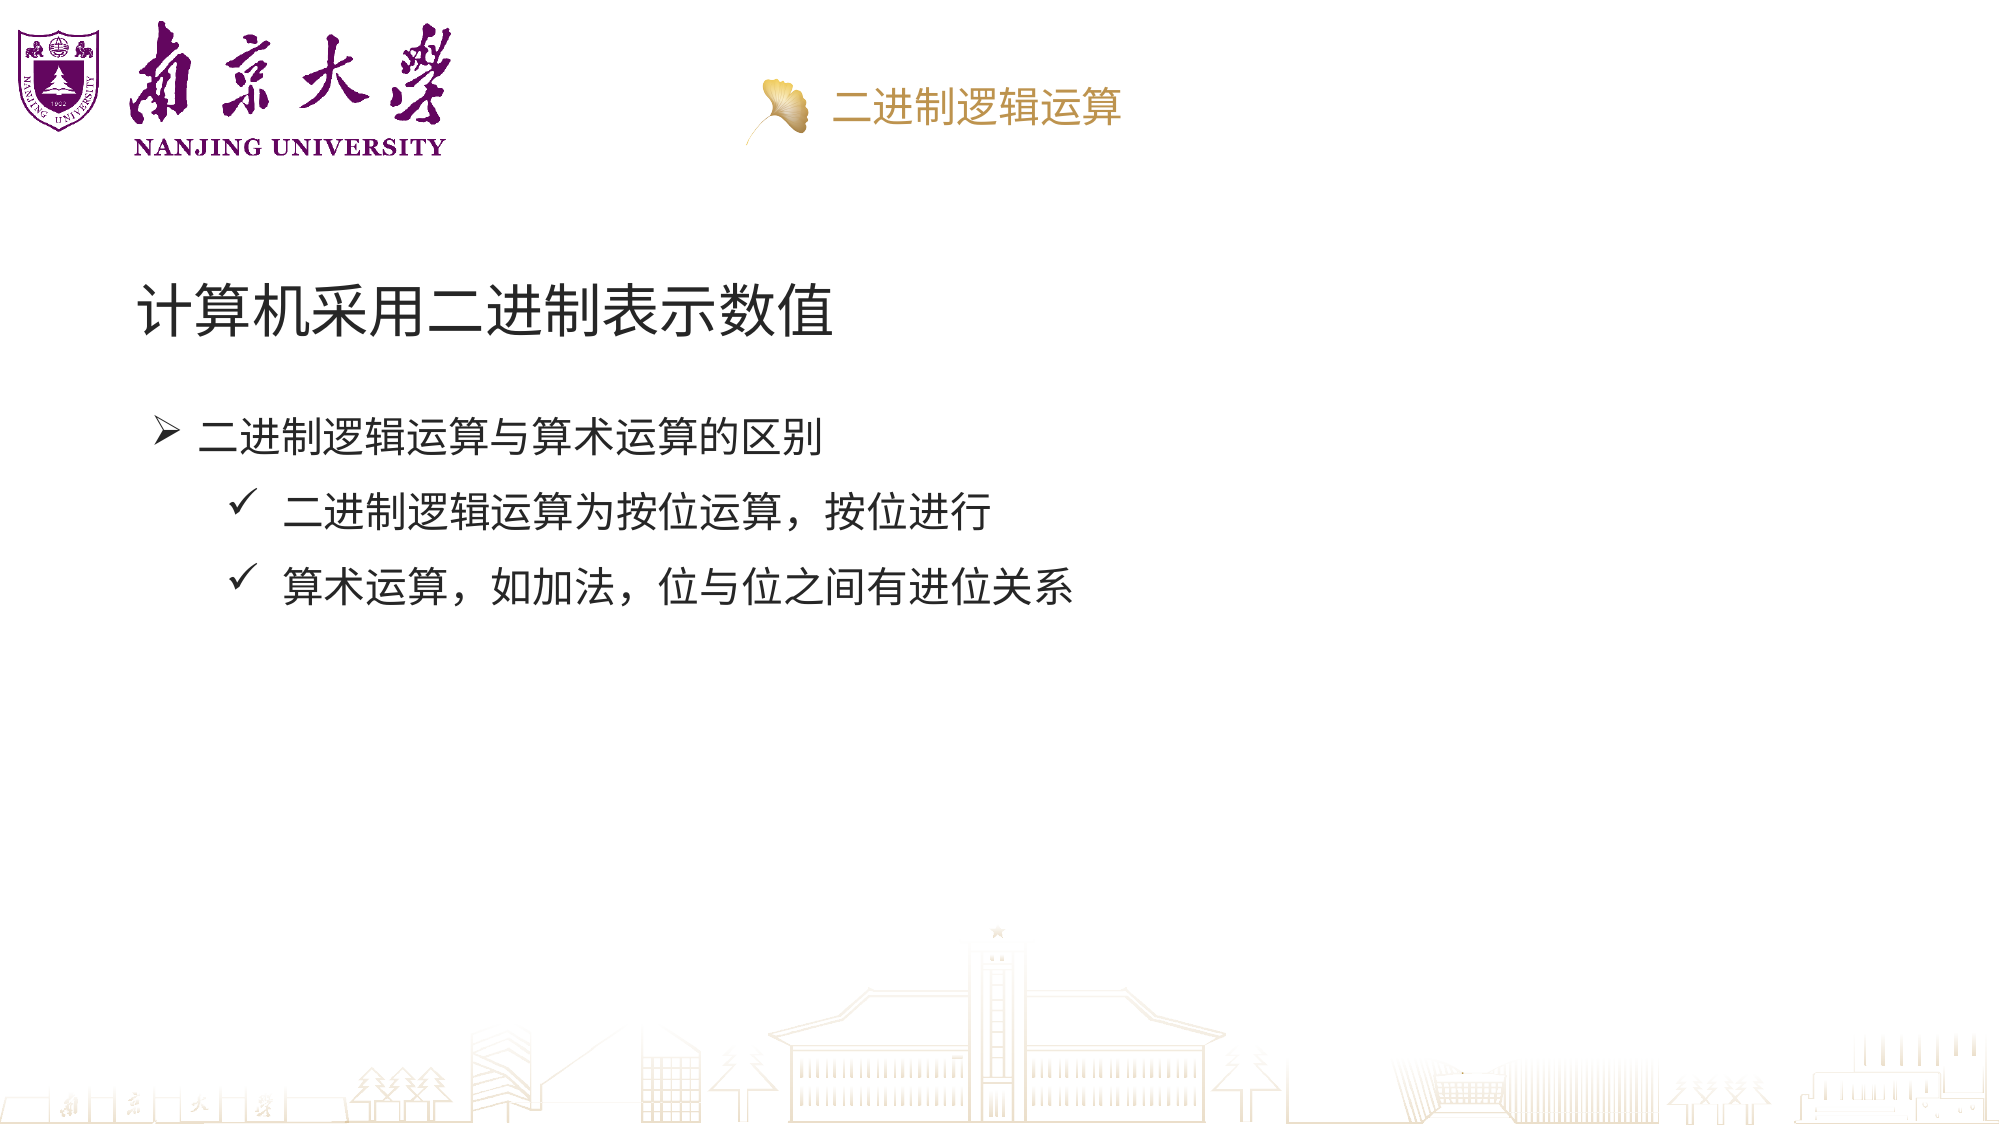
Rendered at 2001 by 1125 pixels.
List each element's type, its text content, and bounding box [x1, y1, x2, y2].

text_box 二进制逻辑运算 [816, 73, 1226, 139]
picture [731, 64, 830, 169]
picture [18, 21, 451, 160]
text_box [116, 249, 1938, 612]
